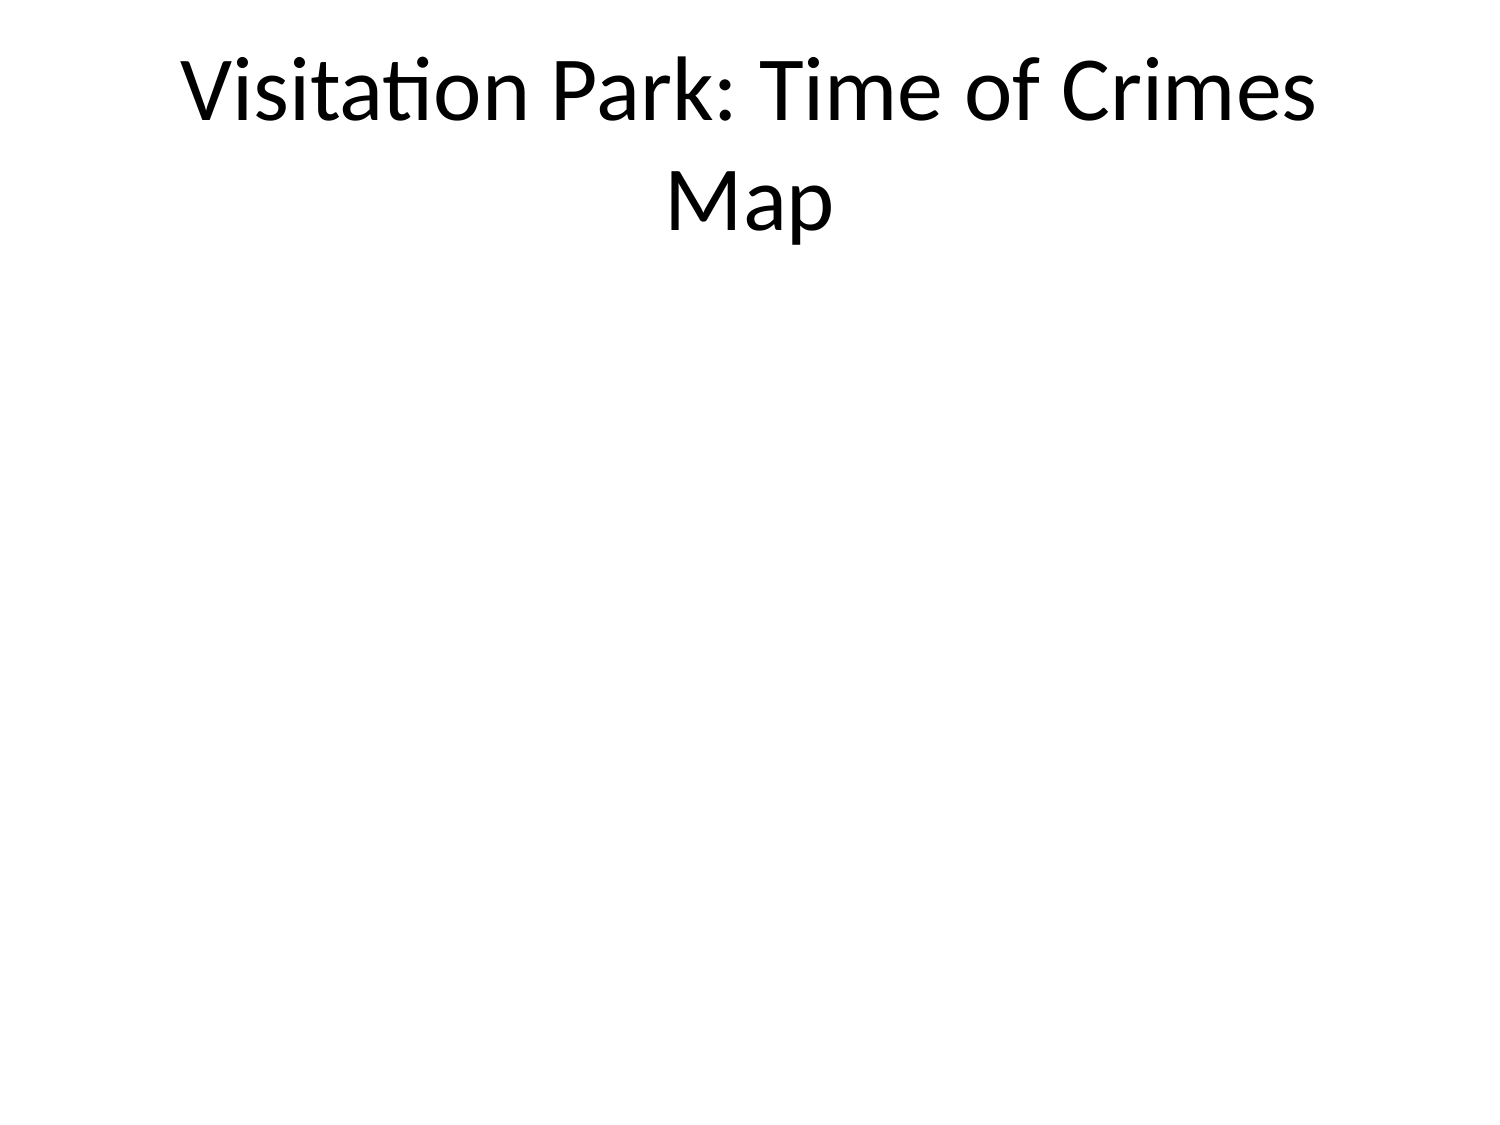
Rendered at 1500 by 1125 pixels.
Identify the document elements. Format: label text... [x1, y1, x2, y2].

title Visitation Park: Time of Crimes Map [75, 45, 1425, 233]
